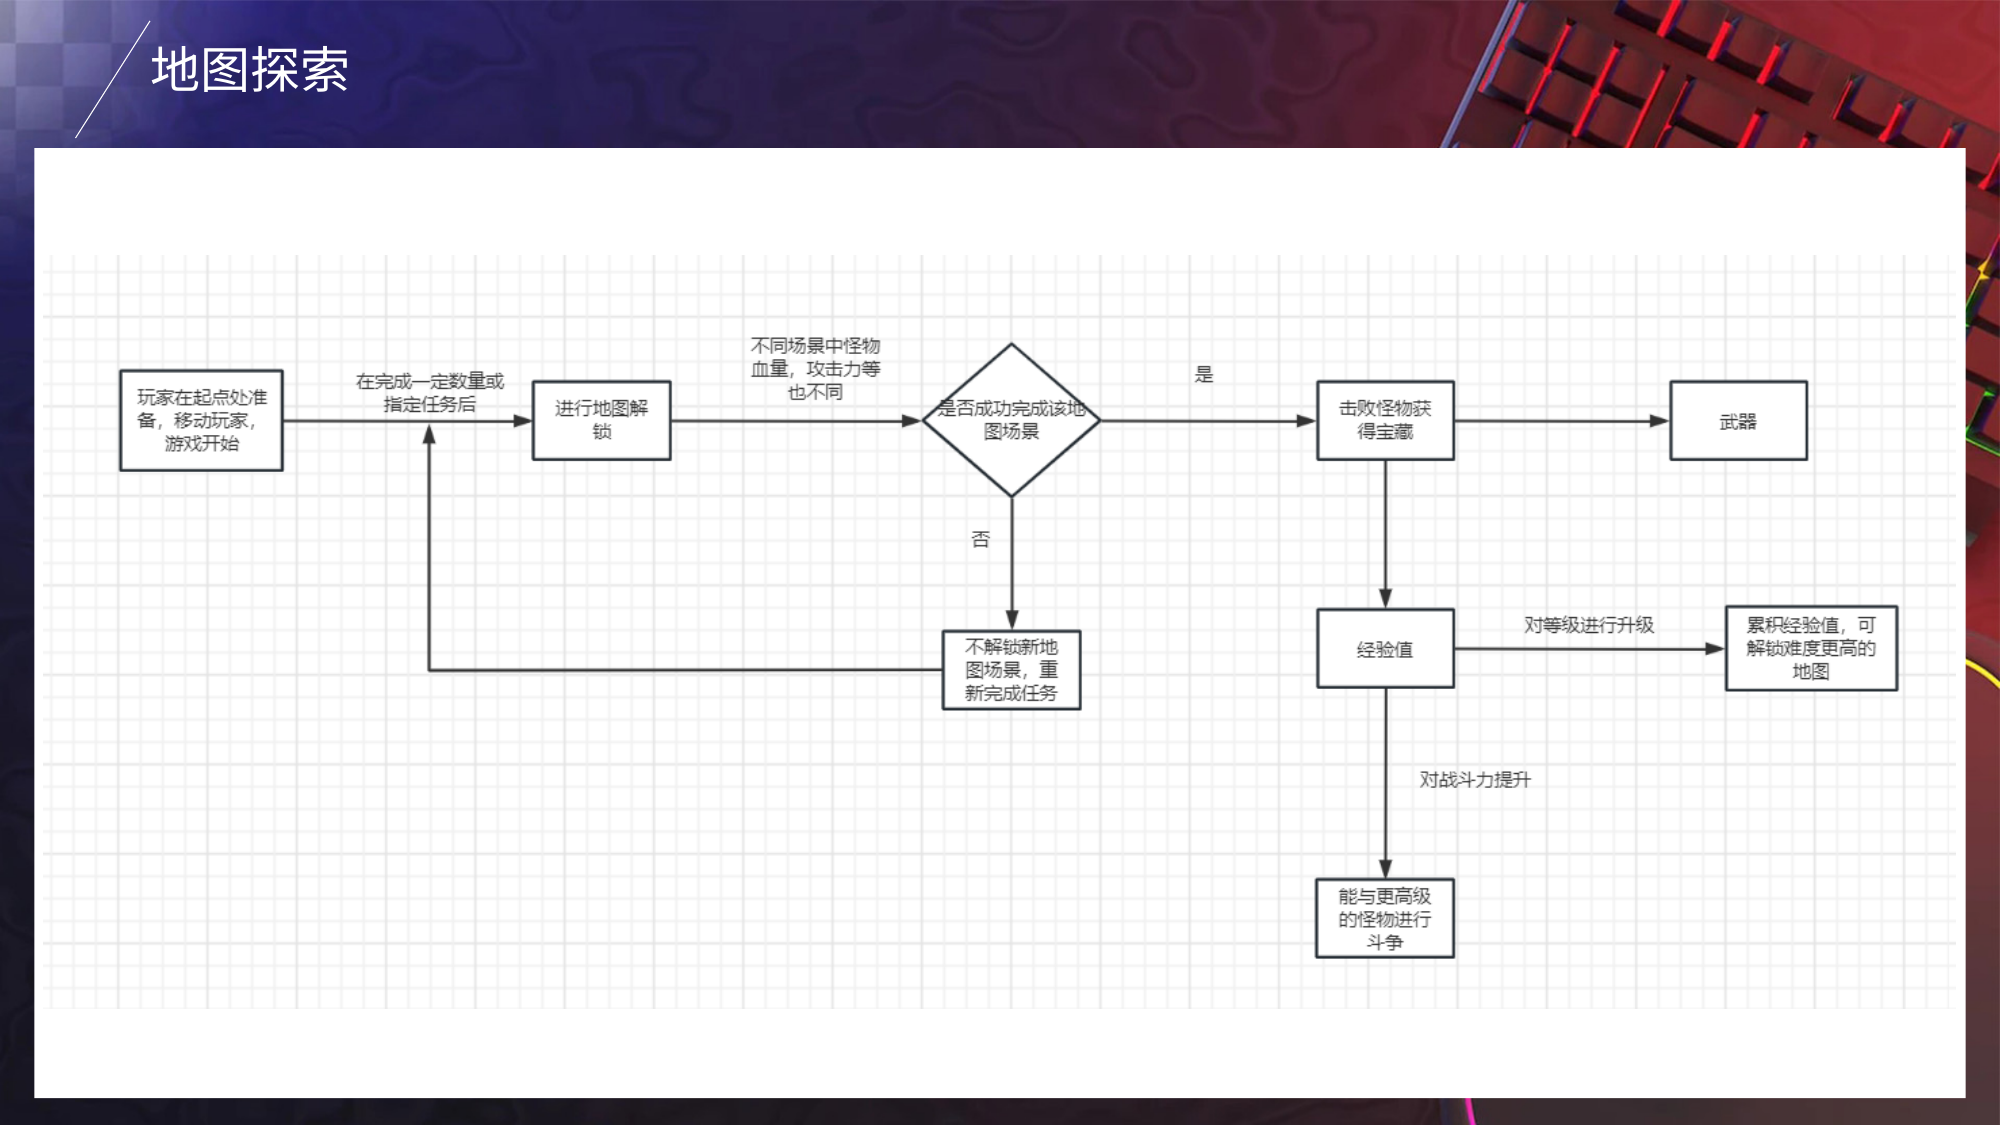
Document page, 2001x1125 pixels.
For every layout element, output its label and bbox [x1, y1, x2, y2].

picture [0, 0, 2000, 1125]
text_box [75, 20, 150, 139]
